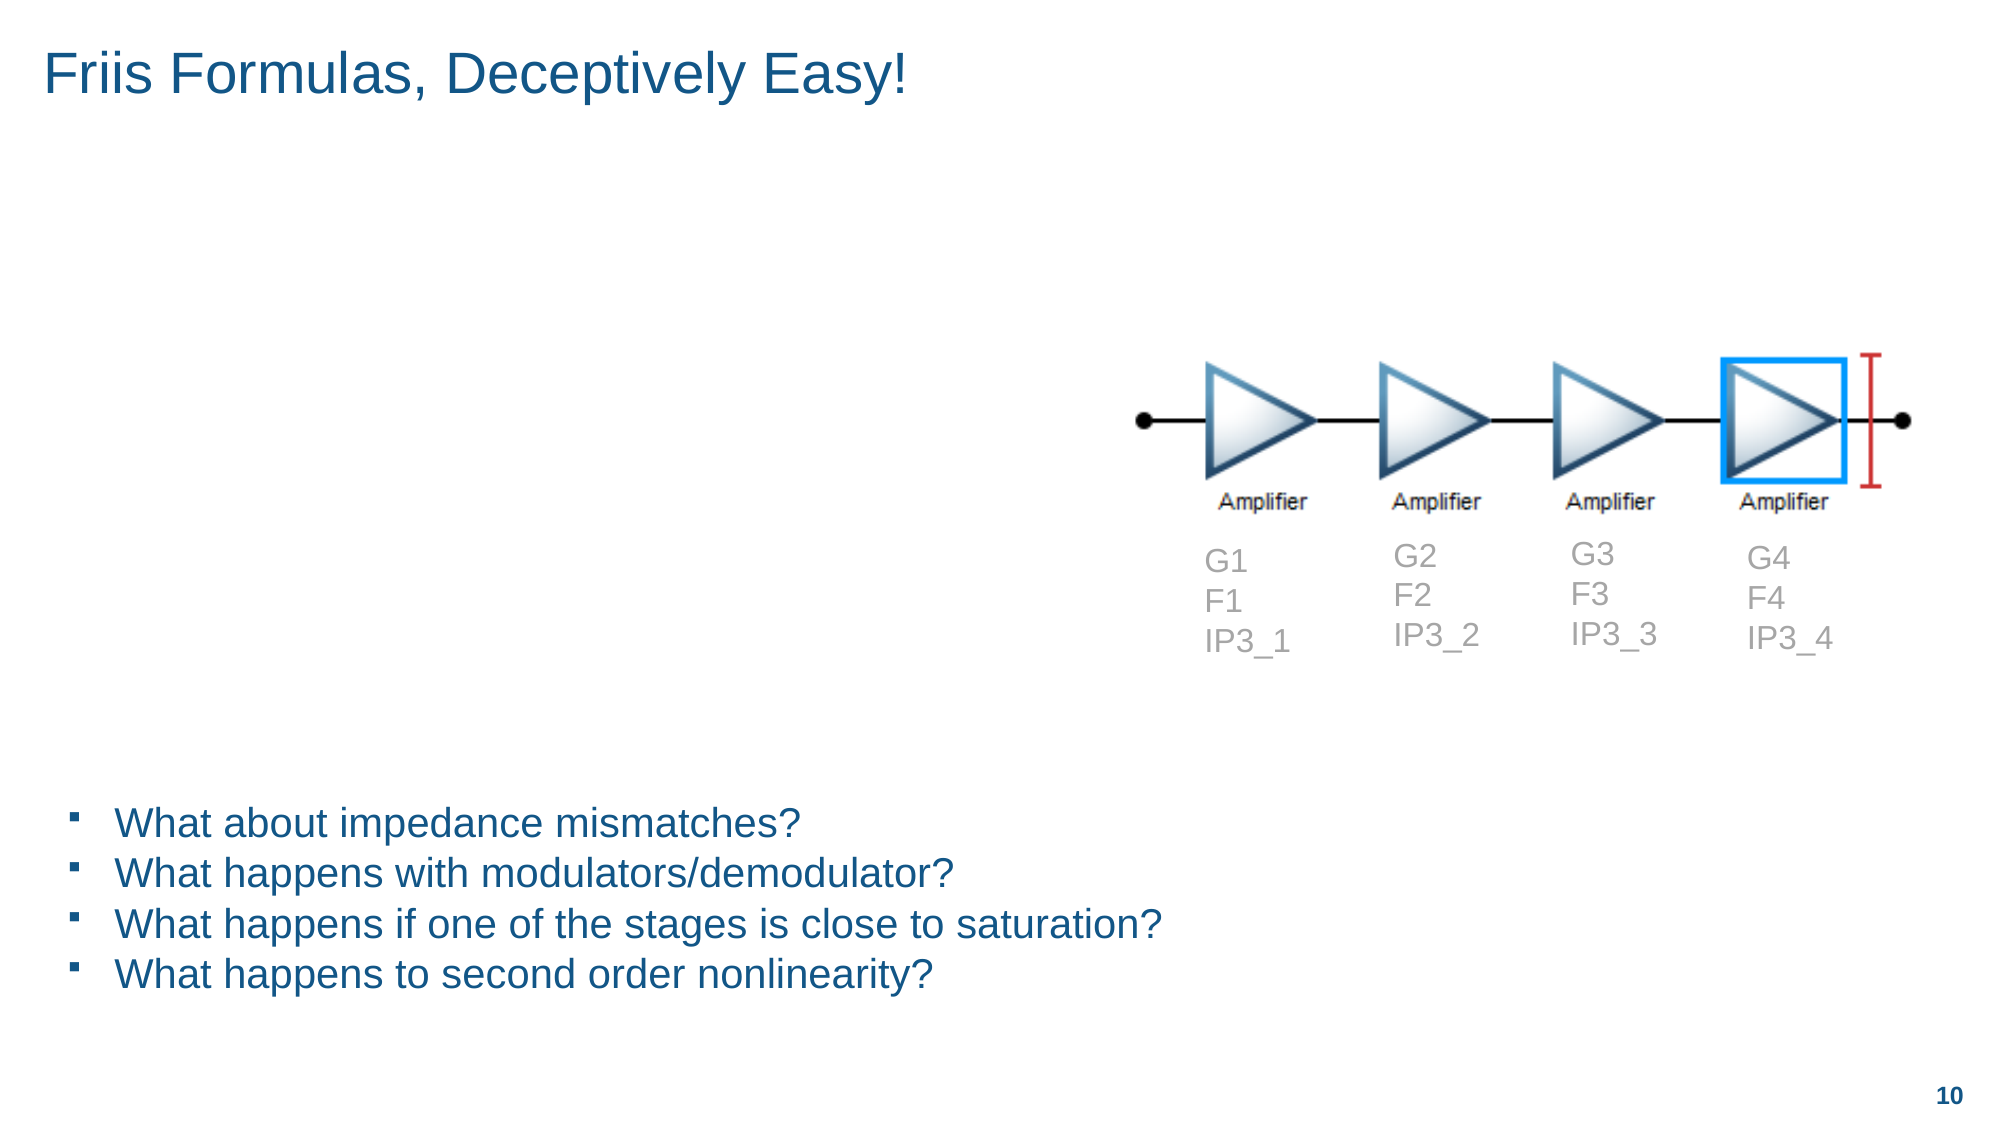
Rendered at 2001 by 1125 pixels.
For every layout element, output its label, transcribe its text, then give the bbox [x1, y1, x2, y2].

picture [1078, 344, 1954, 543]
text_box G4 F4 IP3_4 [1732, 551, 1849, 664]
text_box G1 F1 IP3_1 [1189, 551, 1307, 667]
text_box G2 F2 IP3_2 [1378, 551, 1496, 661]
text_box What about impedance mismatches? What happens with modulators/demodulator? What happens if one of the stages is close to saturation? What happens to second order nonlinearity? [52, 788, 1179, 1004]
text_box G3 F3 IP3_3 [1555, 551, 1673, 660]
title Friis Formulas, Deceptively Easy! [28, 28, 2000, 191]
